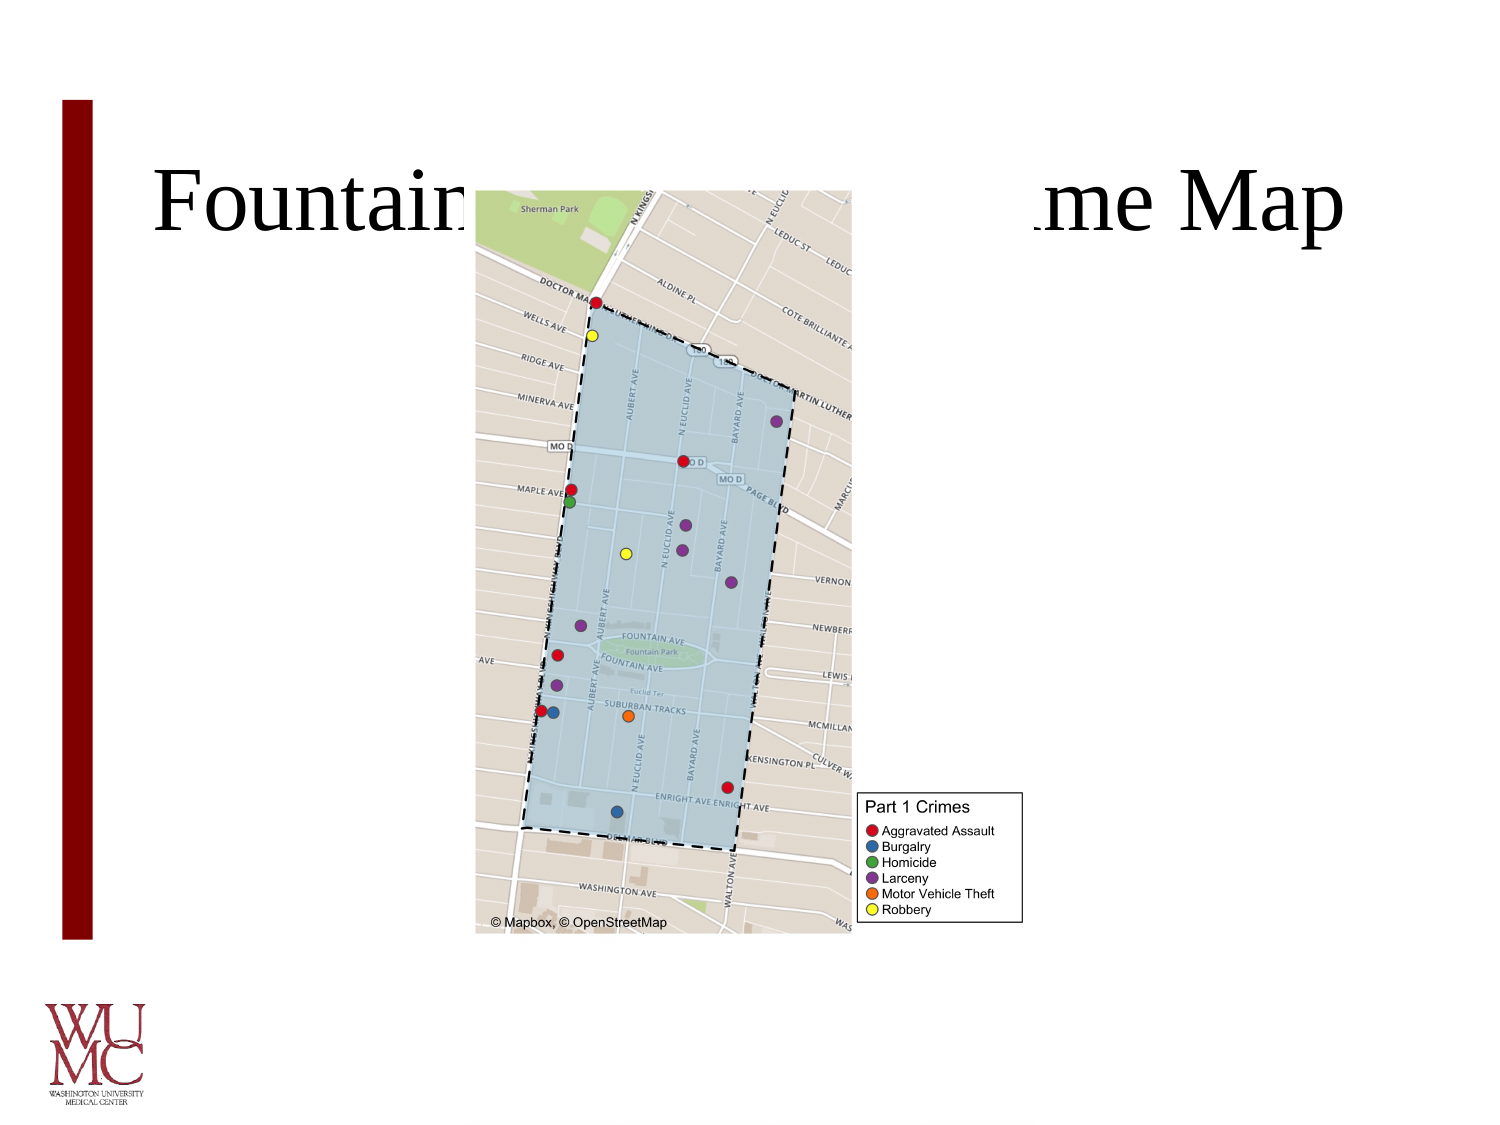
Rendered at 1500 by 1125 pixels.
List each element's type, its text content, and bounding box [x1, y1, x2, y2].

title Fountain Park: Total Crime Map [1039, 99, 1388, 288]
picture [41, 996, 156, 1113]
title Fountain Park: Total Crime Map [112, 99, 459, 288]
picture [464, 0, 1034, 1125]
